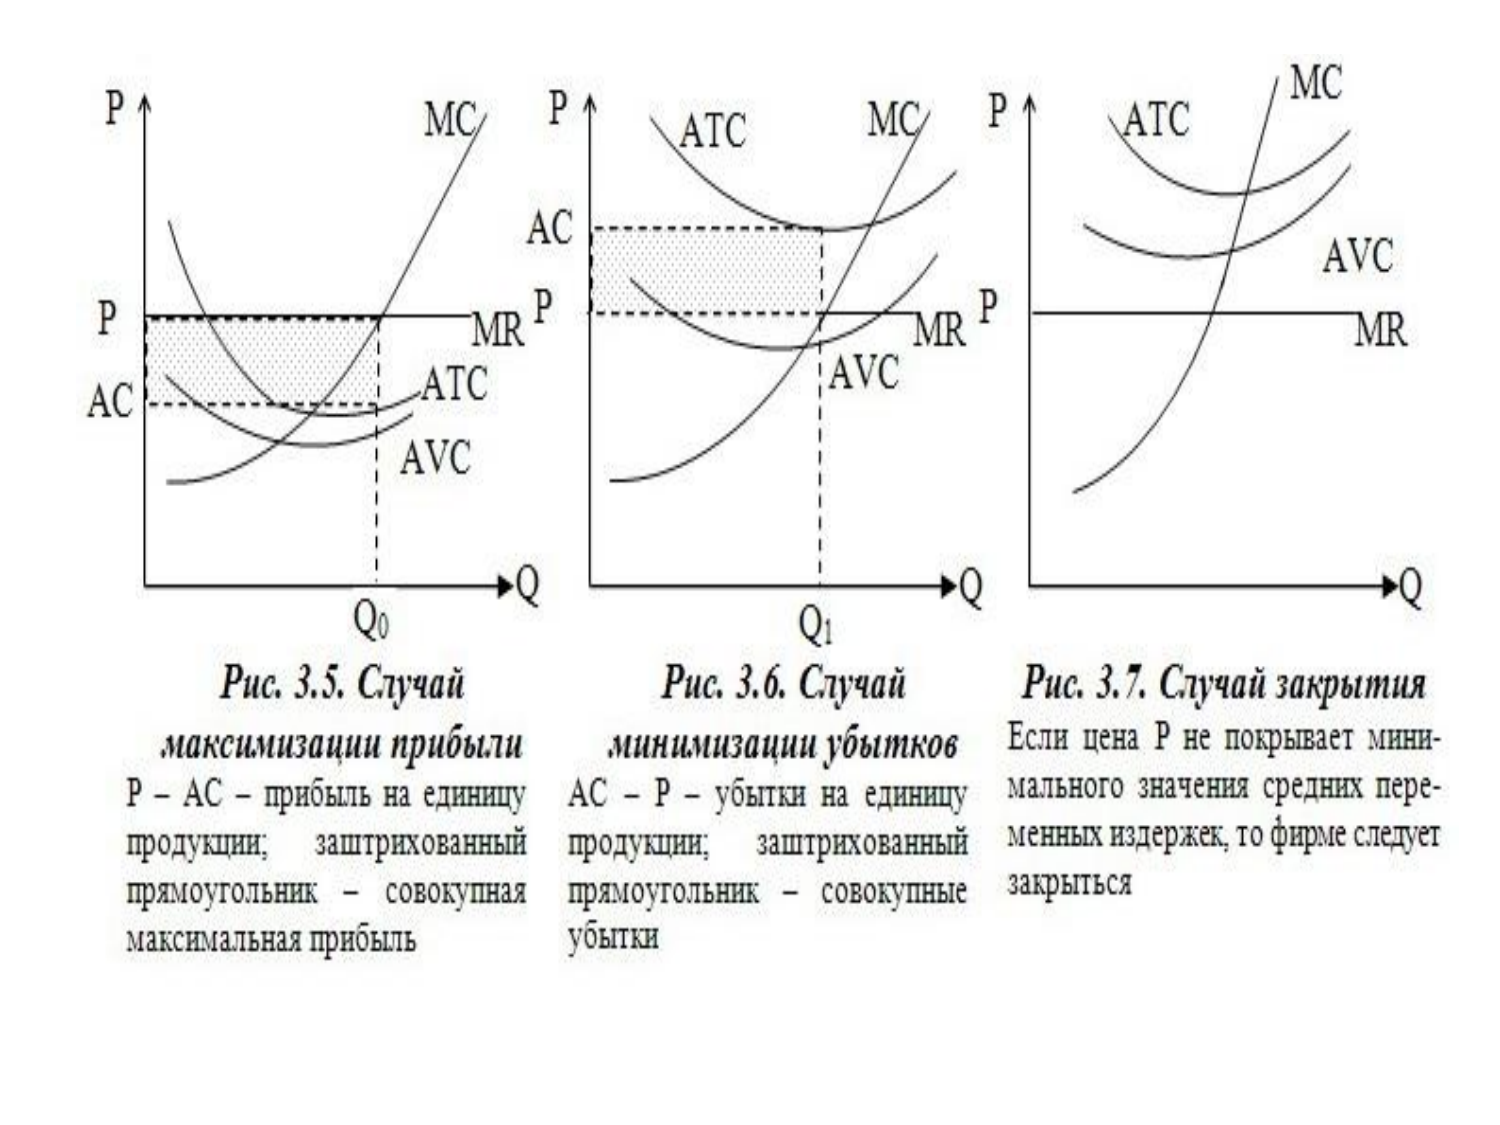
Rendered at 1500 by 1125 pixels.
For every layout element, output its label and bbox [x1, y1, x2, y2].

picture [76, 54, 1459, 990]
